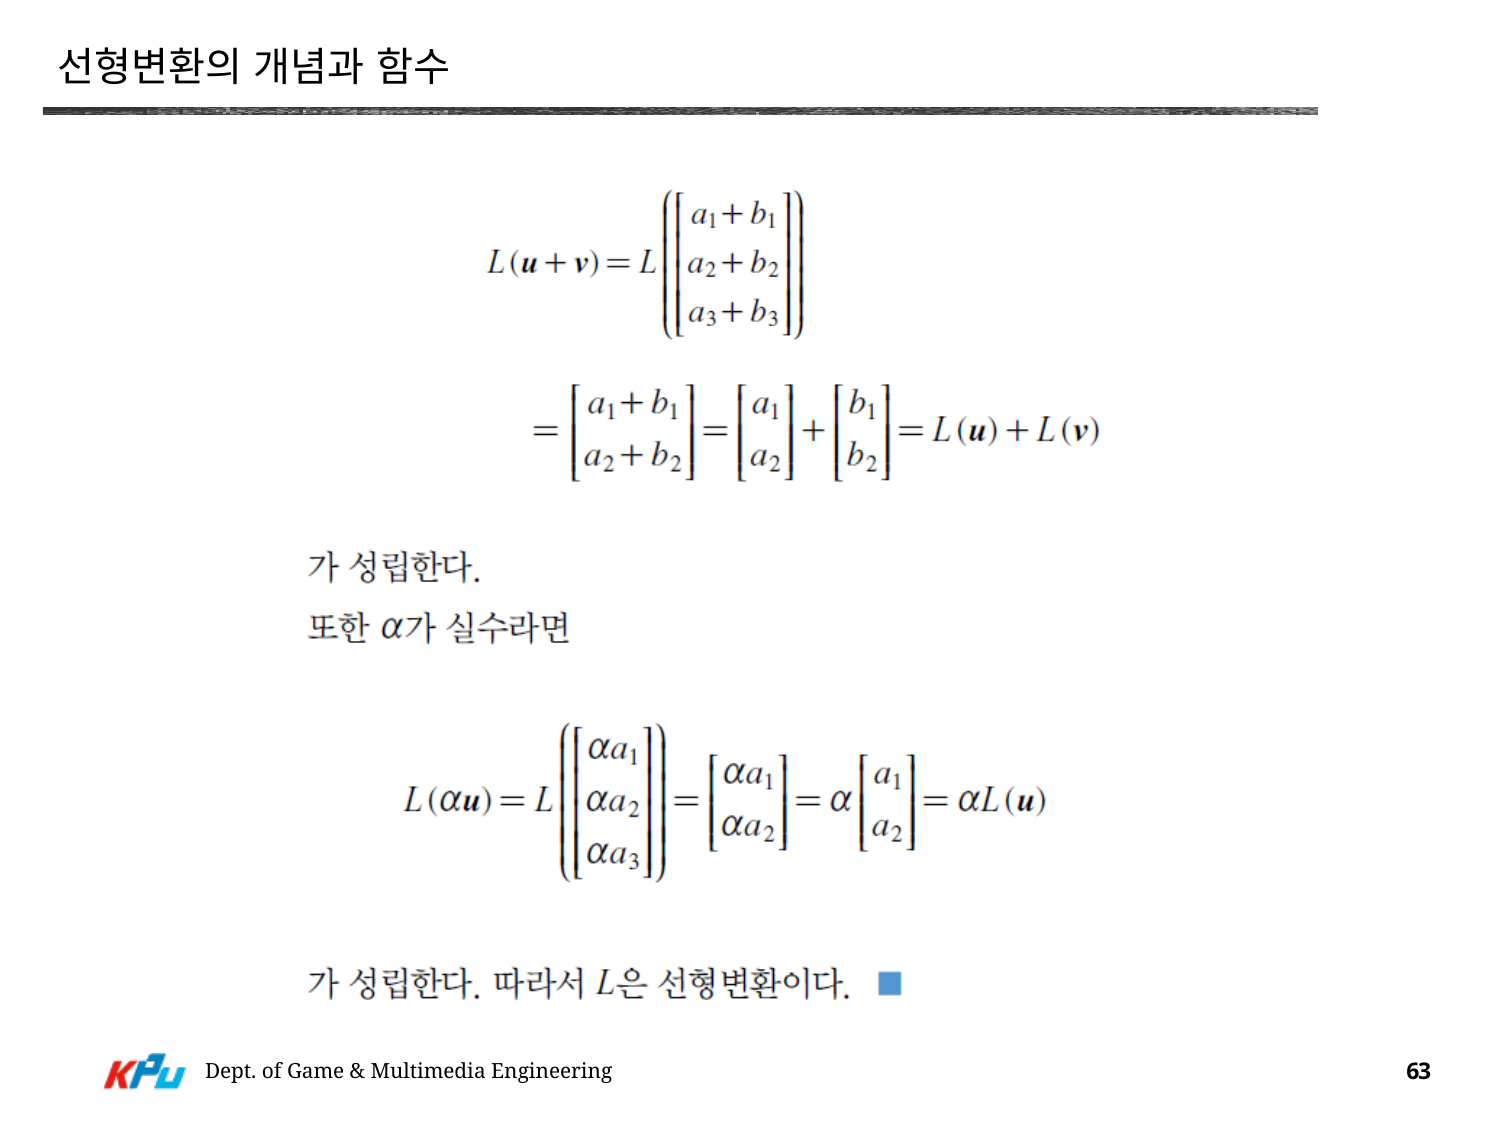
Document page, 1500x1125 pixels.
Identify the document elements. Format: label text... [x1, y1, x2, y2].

slide_number 63 [1379, 1042, 1459, 1103]
footer Dept. of Game & Multimedia Engineering [190, 1042, 879, 1103]
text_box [51, 165, 1468, 1013]
picture [92, 1030, 191, 1120]
title 선형변환의 개념과 함수 [42, 39, 1458, 98]
